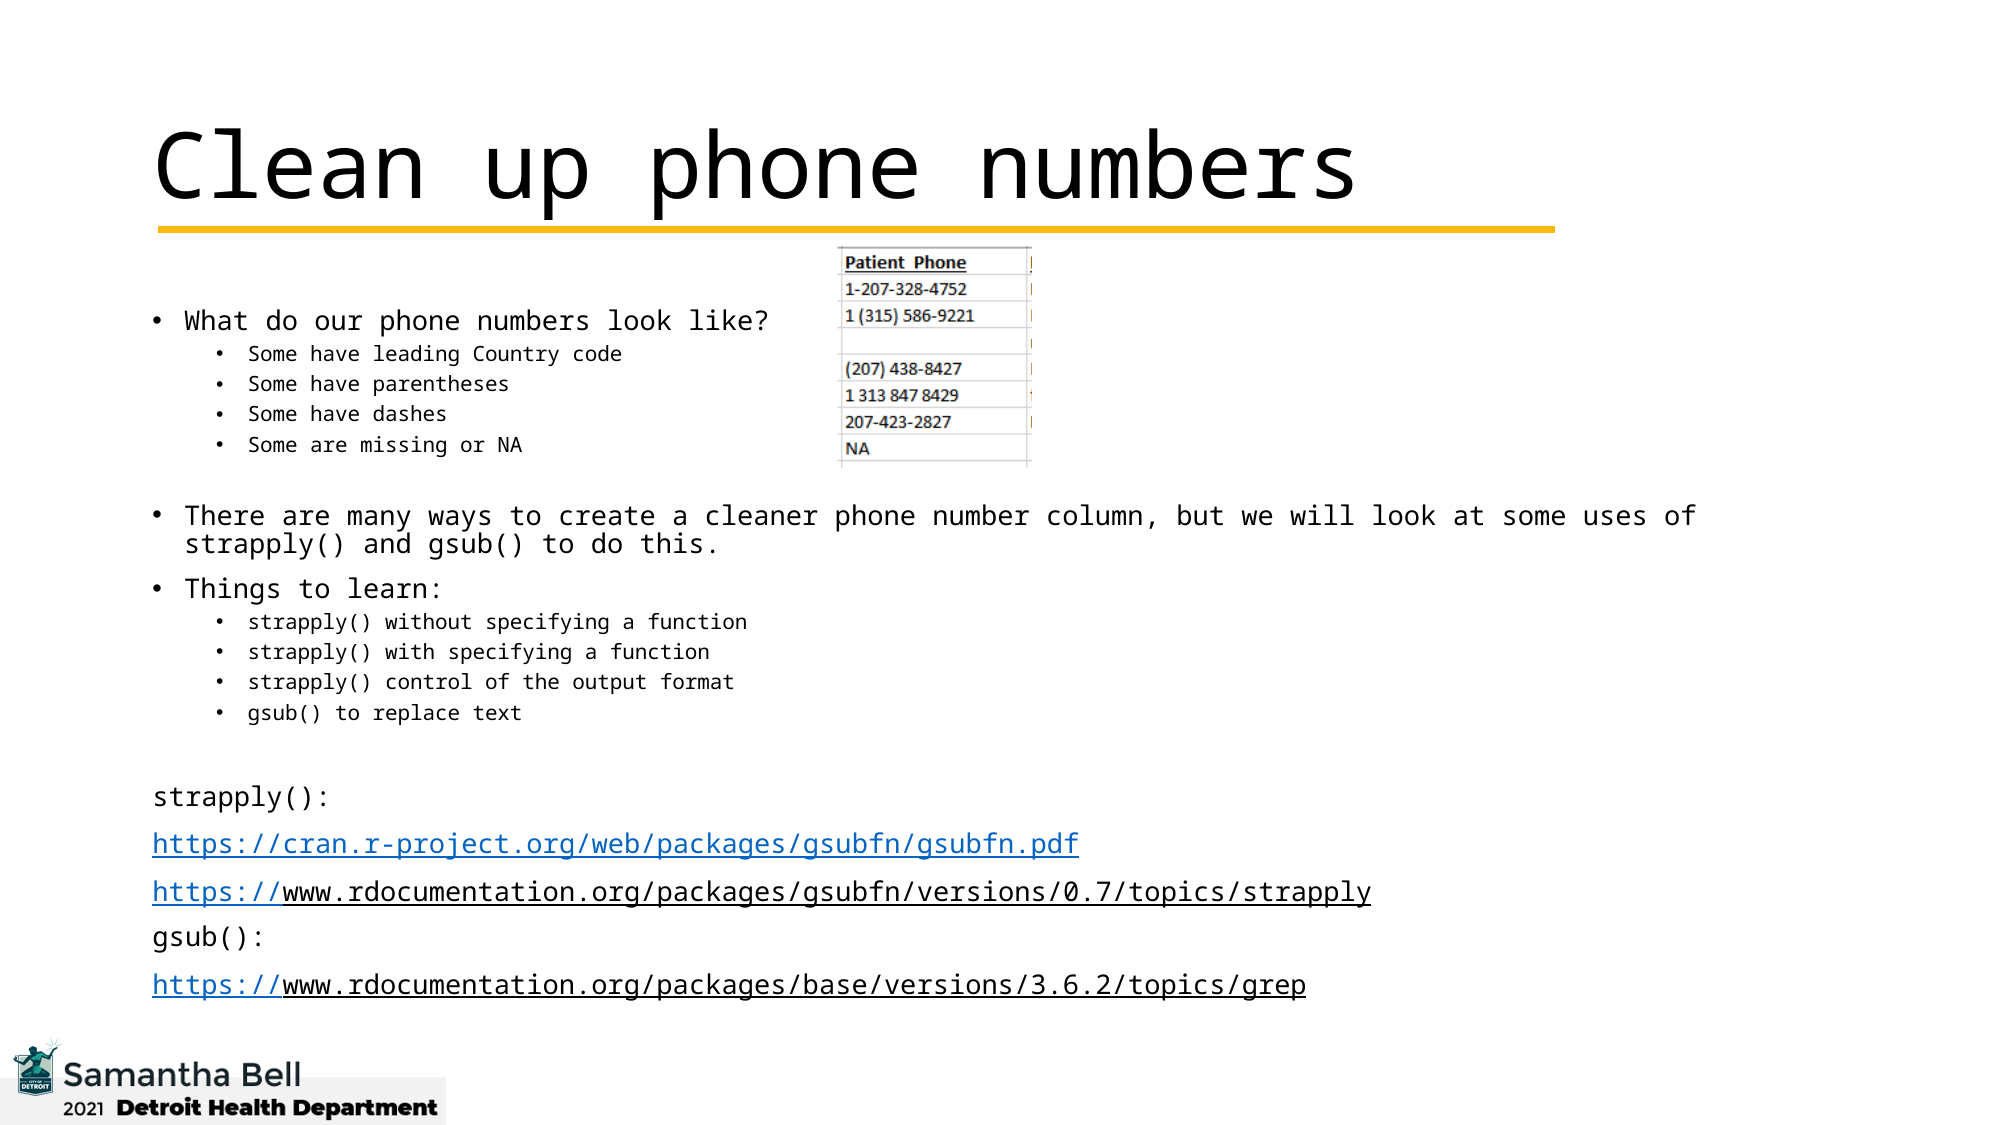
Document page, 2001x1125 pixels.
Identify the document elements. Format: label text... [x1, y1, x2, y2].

picture [837, 246, 1032, 468]
title Clean up phone numbers [137, 59, 1863, 278]
picture [0, 1035, 446, 1125]
list What do our phone numbers look like? Some have leading Country code Some have parentheses Some have dashes Some are missing or NA There are many ways to create a cleaner phone number column, but we will look at some uses of strapply() and gsub() to do this. Things to learn: strapply() without specifying a function strapply() with specifying a function strapply() control of the output format gsub() to replace text strapply(): https://cran.r-project.org/web/packages/gsubfn/gsubfn.pdf https://www.rdocumentation.org/packages/gsubfn/versions/0.7/topics/strapply gsub(): https://www.rdocumentation.org/packages/base/versions/3.6.2/topics/grep [137, 299, 1863, 1014]
